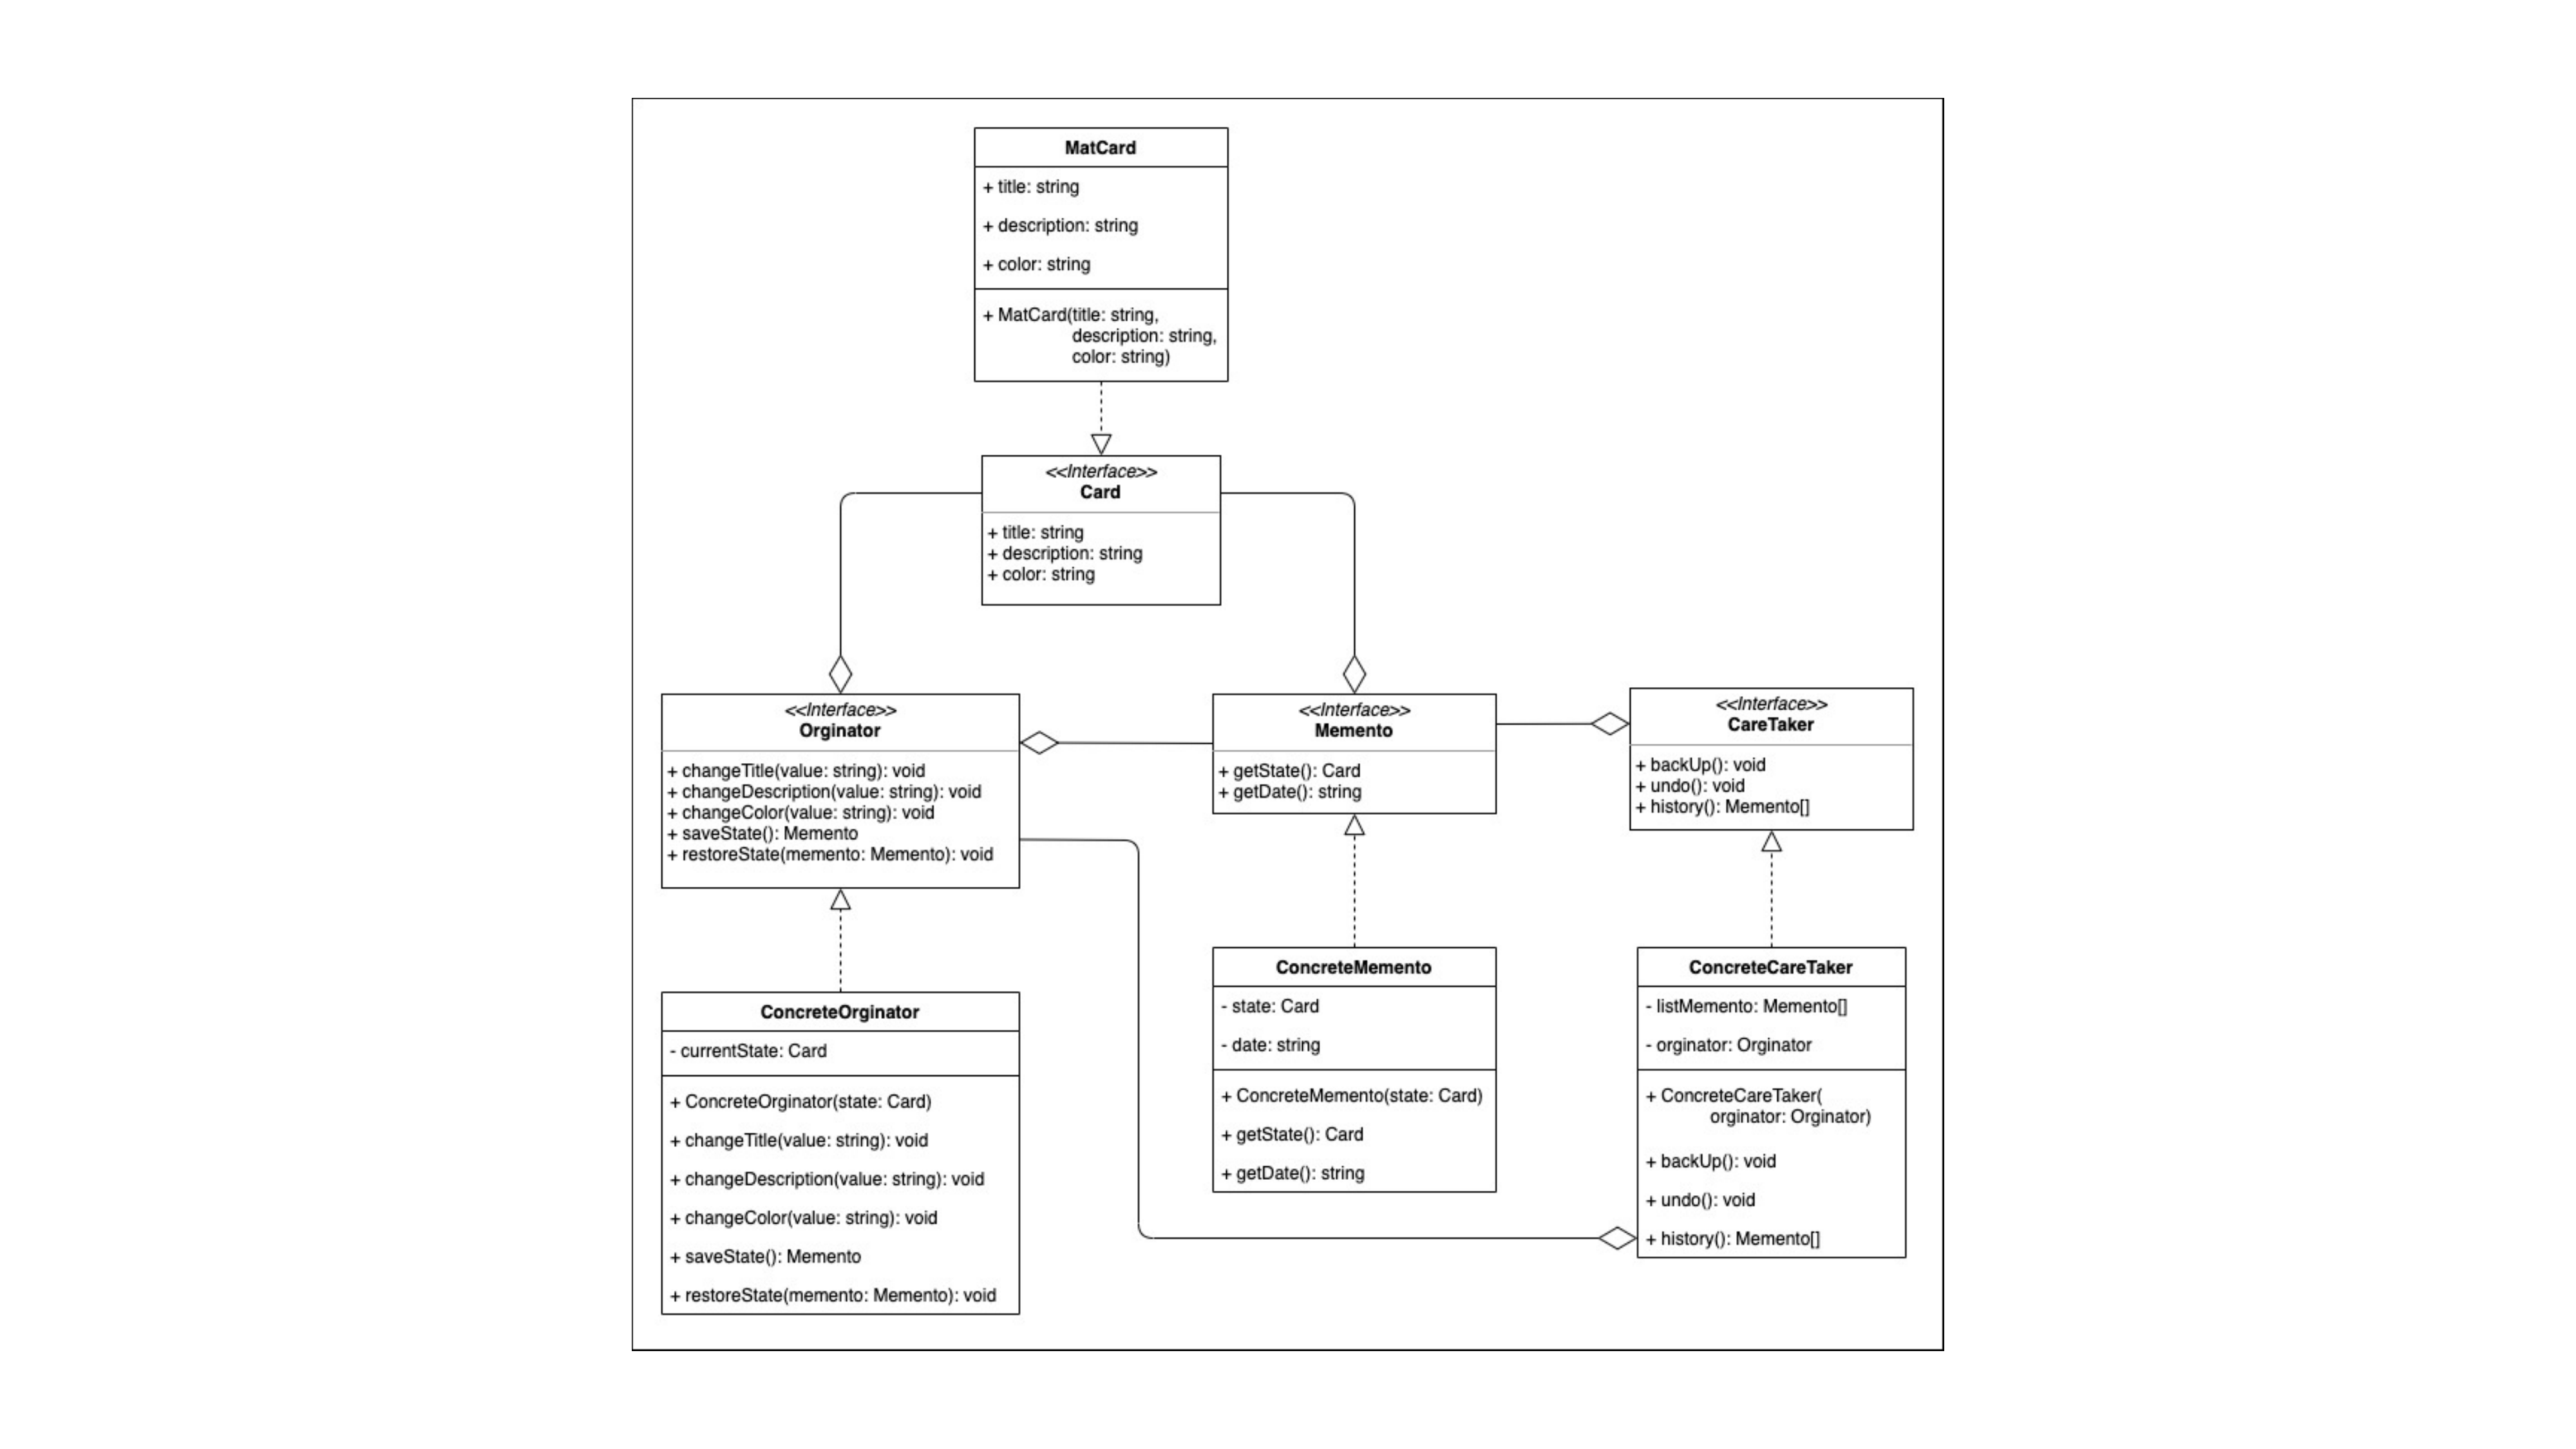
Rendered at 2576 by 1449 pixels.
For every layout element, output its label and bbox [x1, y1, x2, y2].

picture [632, 98, 1944, 1351]
